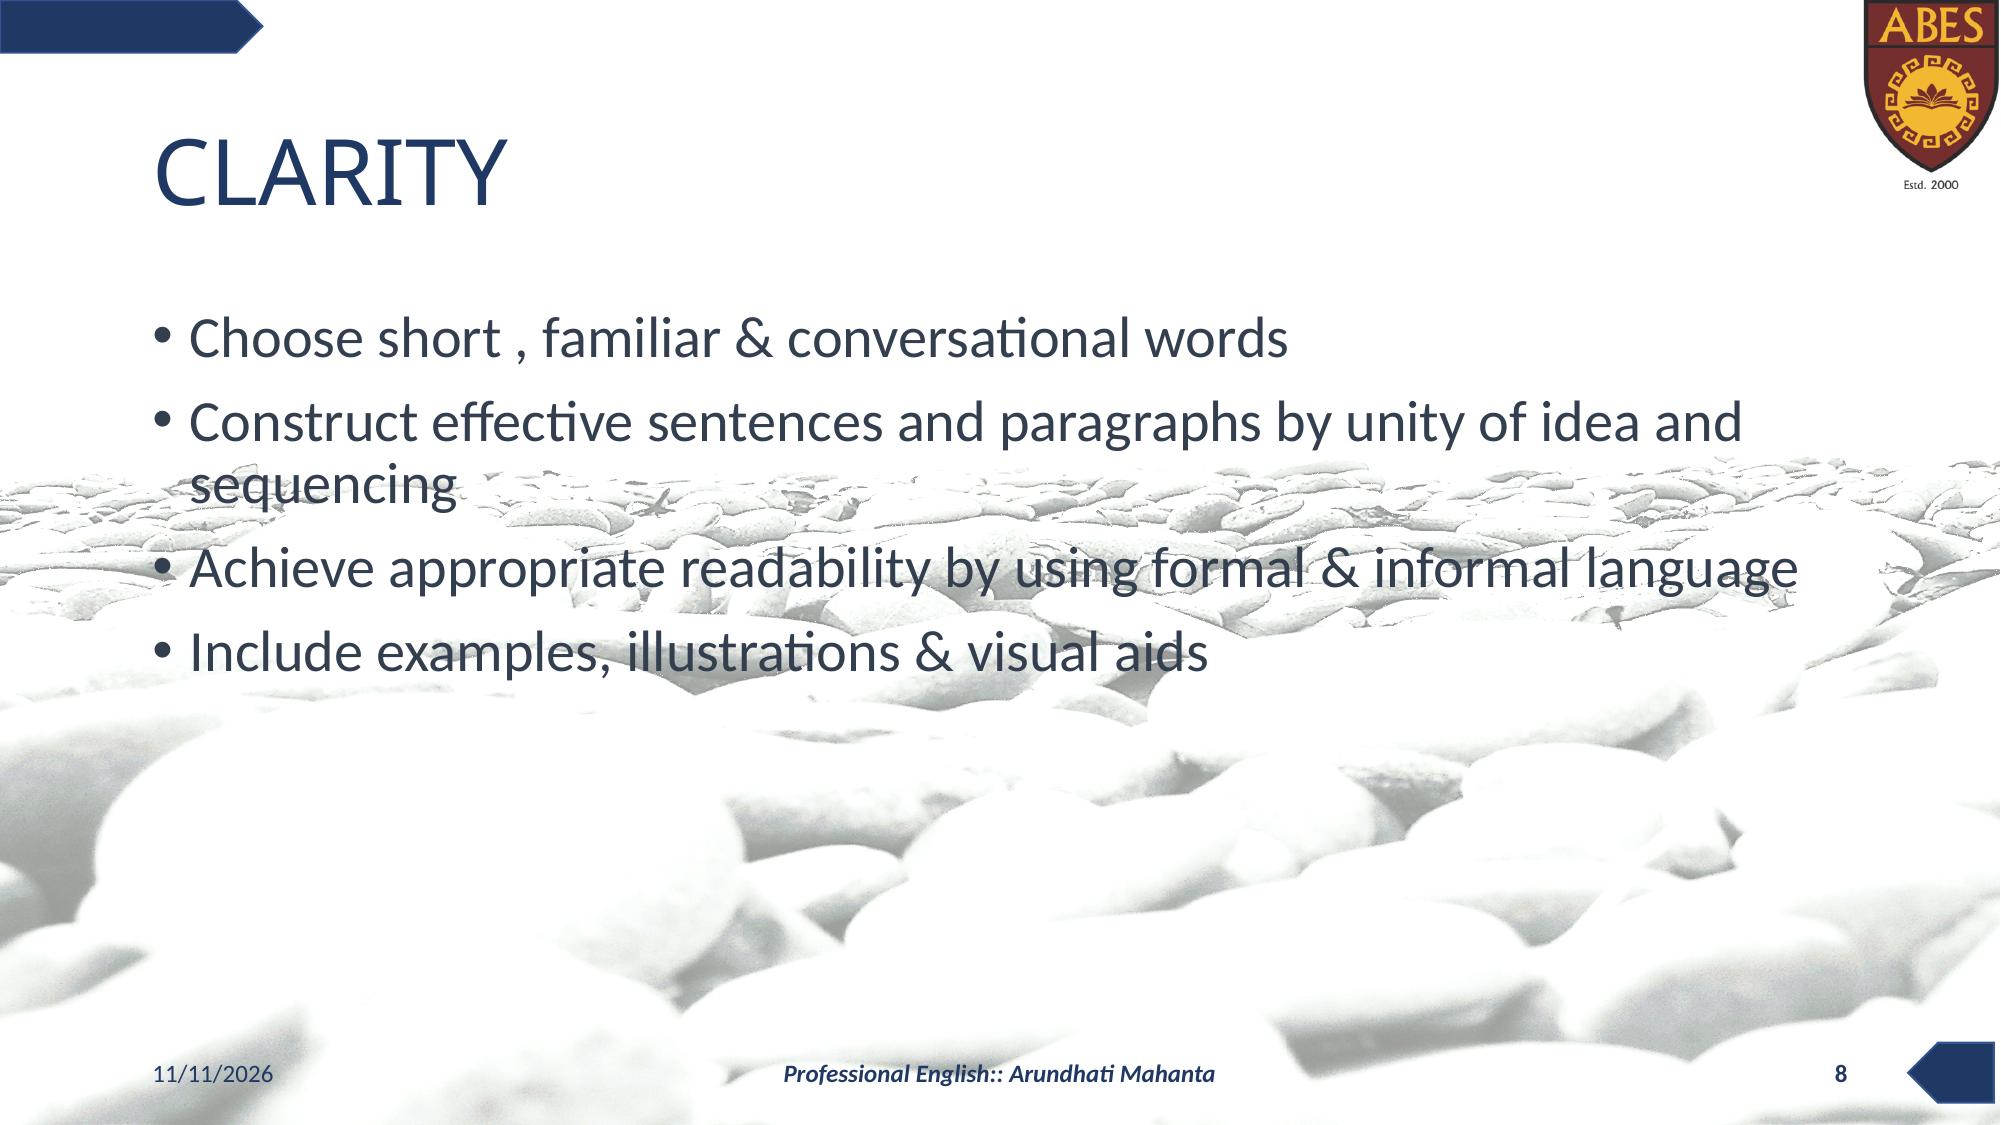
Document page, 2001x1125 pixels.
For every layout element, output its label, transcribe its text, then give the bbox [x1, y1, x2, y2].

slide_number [137, 1042, 588, 1103]
list Choose short , familiar & conversational words Construct effective sentences and paragraphs by unity of idea and sequencing Achieve appropriate readability by using formal & informal language Include examples, illustrations & visual aids [137, 299, 1863, 1014]
footer Professional English:: Arundhati Mahanta [662, 1042, 1338, 1103]
slide_number 8 [1412, 1042, 1863, 1103]
title CLARITY [137, 67, 1863, 285]
picture [1862, 0, 2000, 189]
